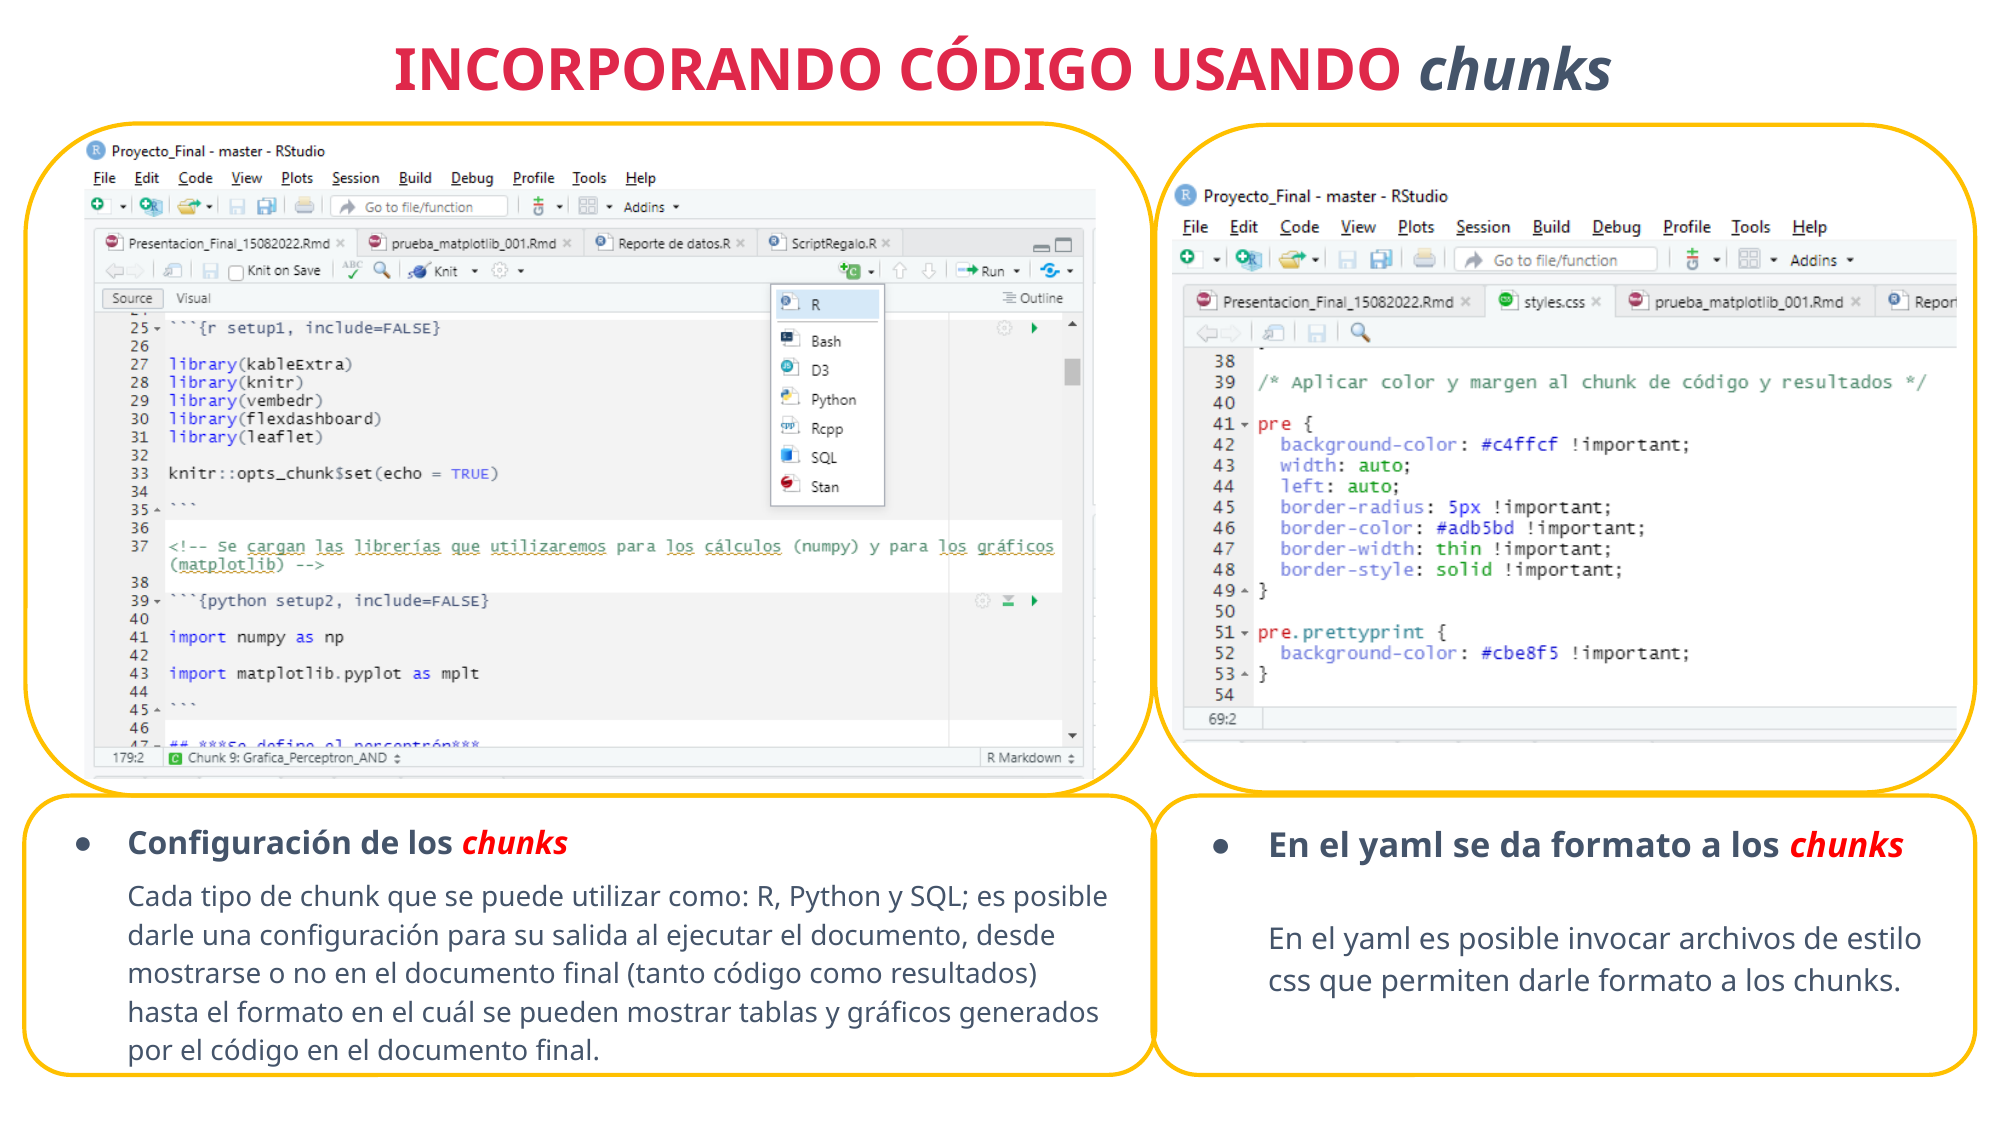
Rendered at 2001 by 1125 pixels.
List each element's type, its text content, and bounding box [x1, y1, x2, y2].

text_box Configuración de los chunks Cada tipo de chunk que se puede utilizar como: R, Python y SQL; es posible darle una configuración para su salida al ejecutar el documento, desde mostrarse o no en el documento final (tanto código como resultados) hasta el formato en el cuál se pueden mostrar tablas y gráficos generados por el código en el documento final. [40, 809, 1132, 1075]
picture [1170, 178, 1957, 743]
text_box [24, 122, 1154, 794]
text_box [23, 794, 1154, 1070]
picture [84, 137, 1096, 779]
title INCORPORANDO CÓDIGO USANDO chunks [213, 17, 1794, 125]
text_box [1154, 123, 1977, 794]
text_box [1151, 794, 1977, 1076]
text_box En el yaml se da formato a los chunks En el yaml es posible invocar archivos de estilo css que permiten darle formato a los chunks. [1176, 809, 1957, 1055]
